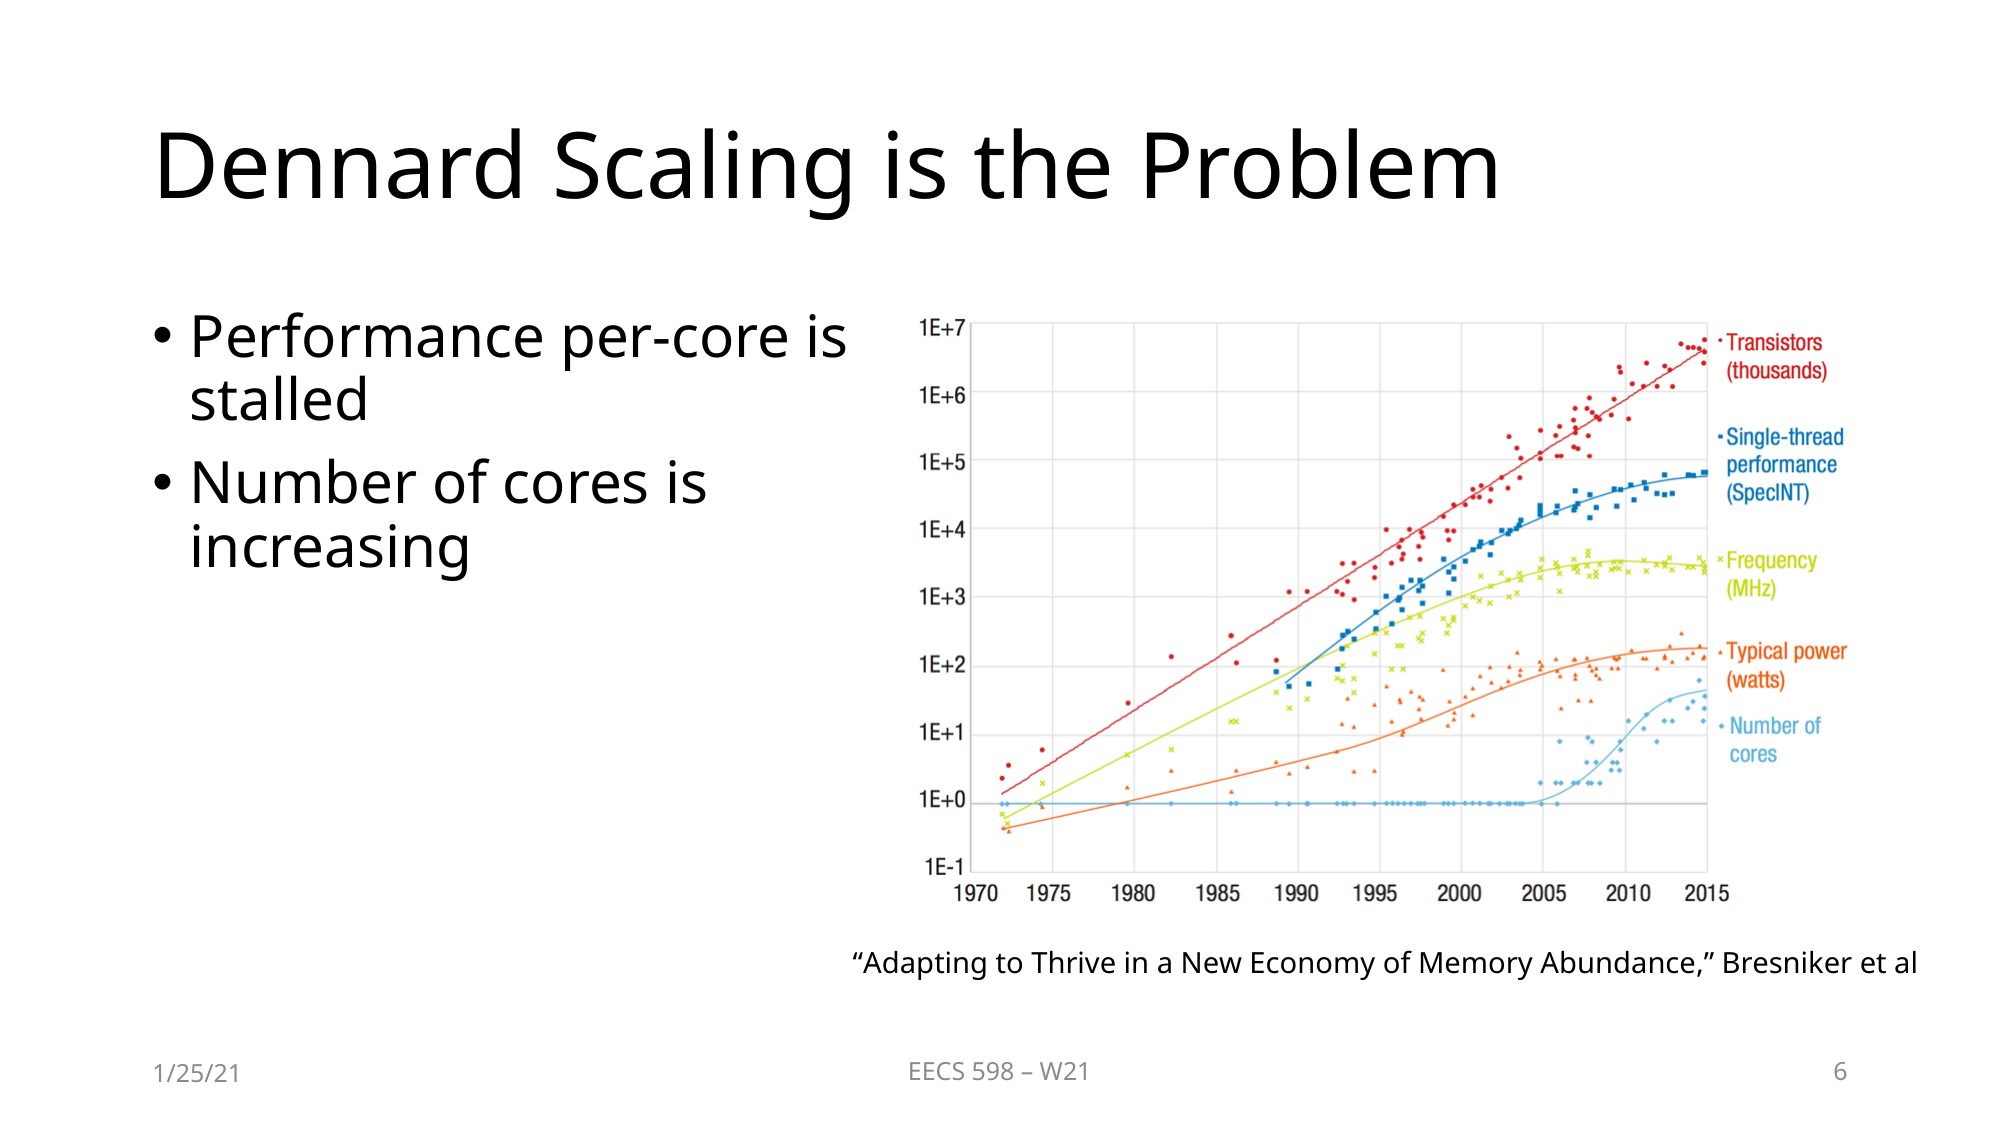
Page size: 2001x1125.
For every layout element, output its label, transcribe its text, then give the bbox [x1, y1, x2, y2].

slide_number 6 [1412, 1042, 1863, 1103]
title Dennard Scaling is the Problem [137, 59, 1863, 278]
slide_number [137, 1042, 588, 1103]
footer EECS 598 – W21 [662, 1042, 1338, 1103]
list Performance per-core is stalled Number of cores is increasing [137, 299, 874, 1014]
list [905, 292, 1866, 930]
text_box “Adapting to Thrive in a New Economy of Memory Abundance,” Bresniker et al [837, 937, 1934, 987]
